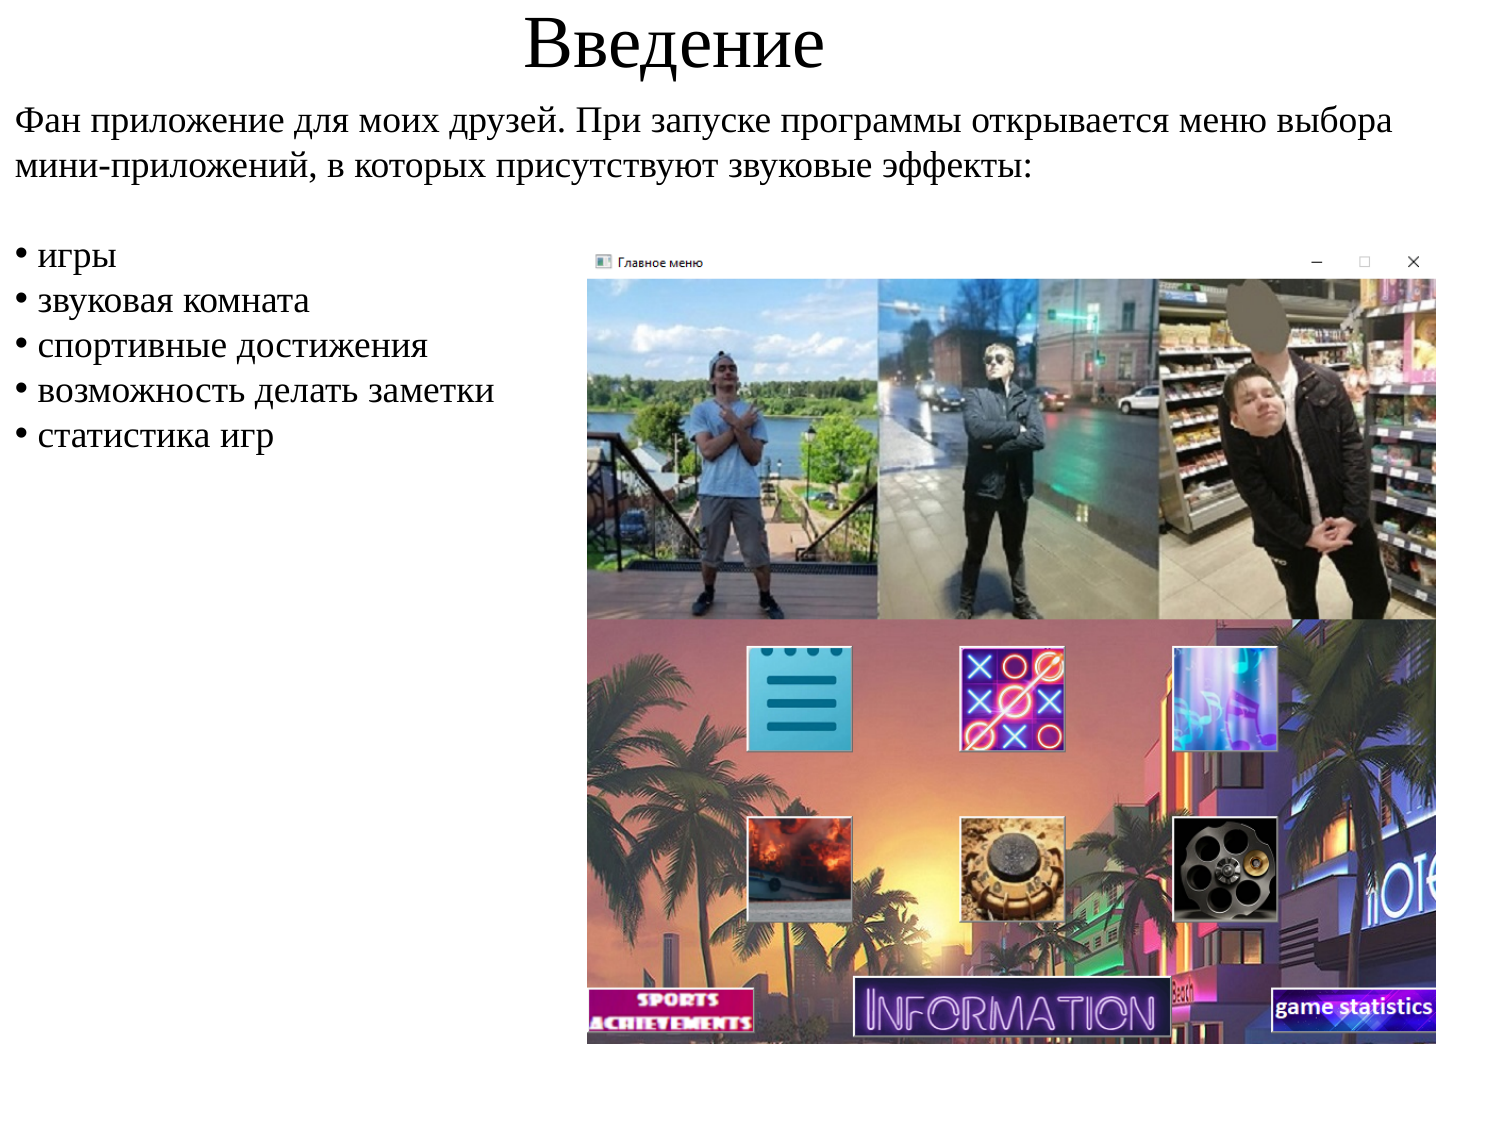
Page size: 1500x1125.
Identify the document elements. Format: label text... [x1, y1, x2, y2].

picture [587, 249, 1437, 1045]
text_box Введение [0, 0, 1350, 75]
text_box Фан приложение для моих друзей. При запуске программы открывается меню выбора мини-приложений, в которых присутствуют звуковые эффекты: игры звуковая комната спортивные достижения возможность делать заметки статистика игр [0, 87, 1450, 508]
